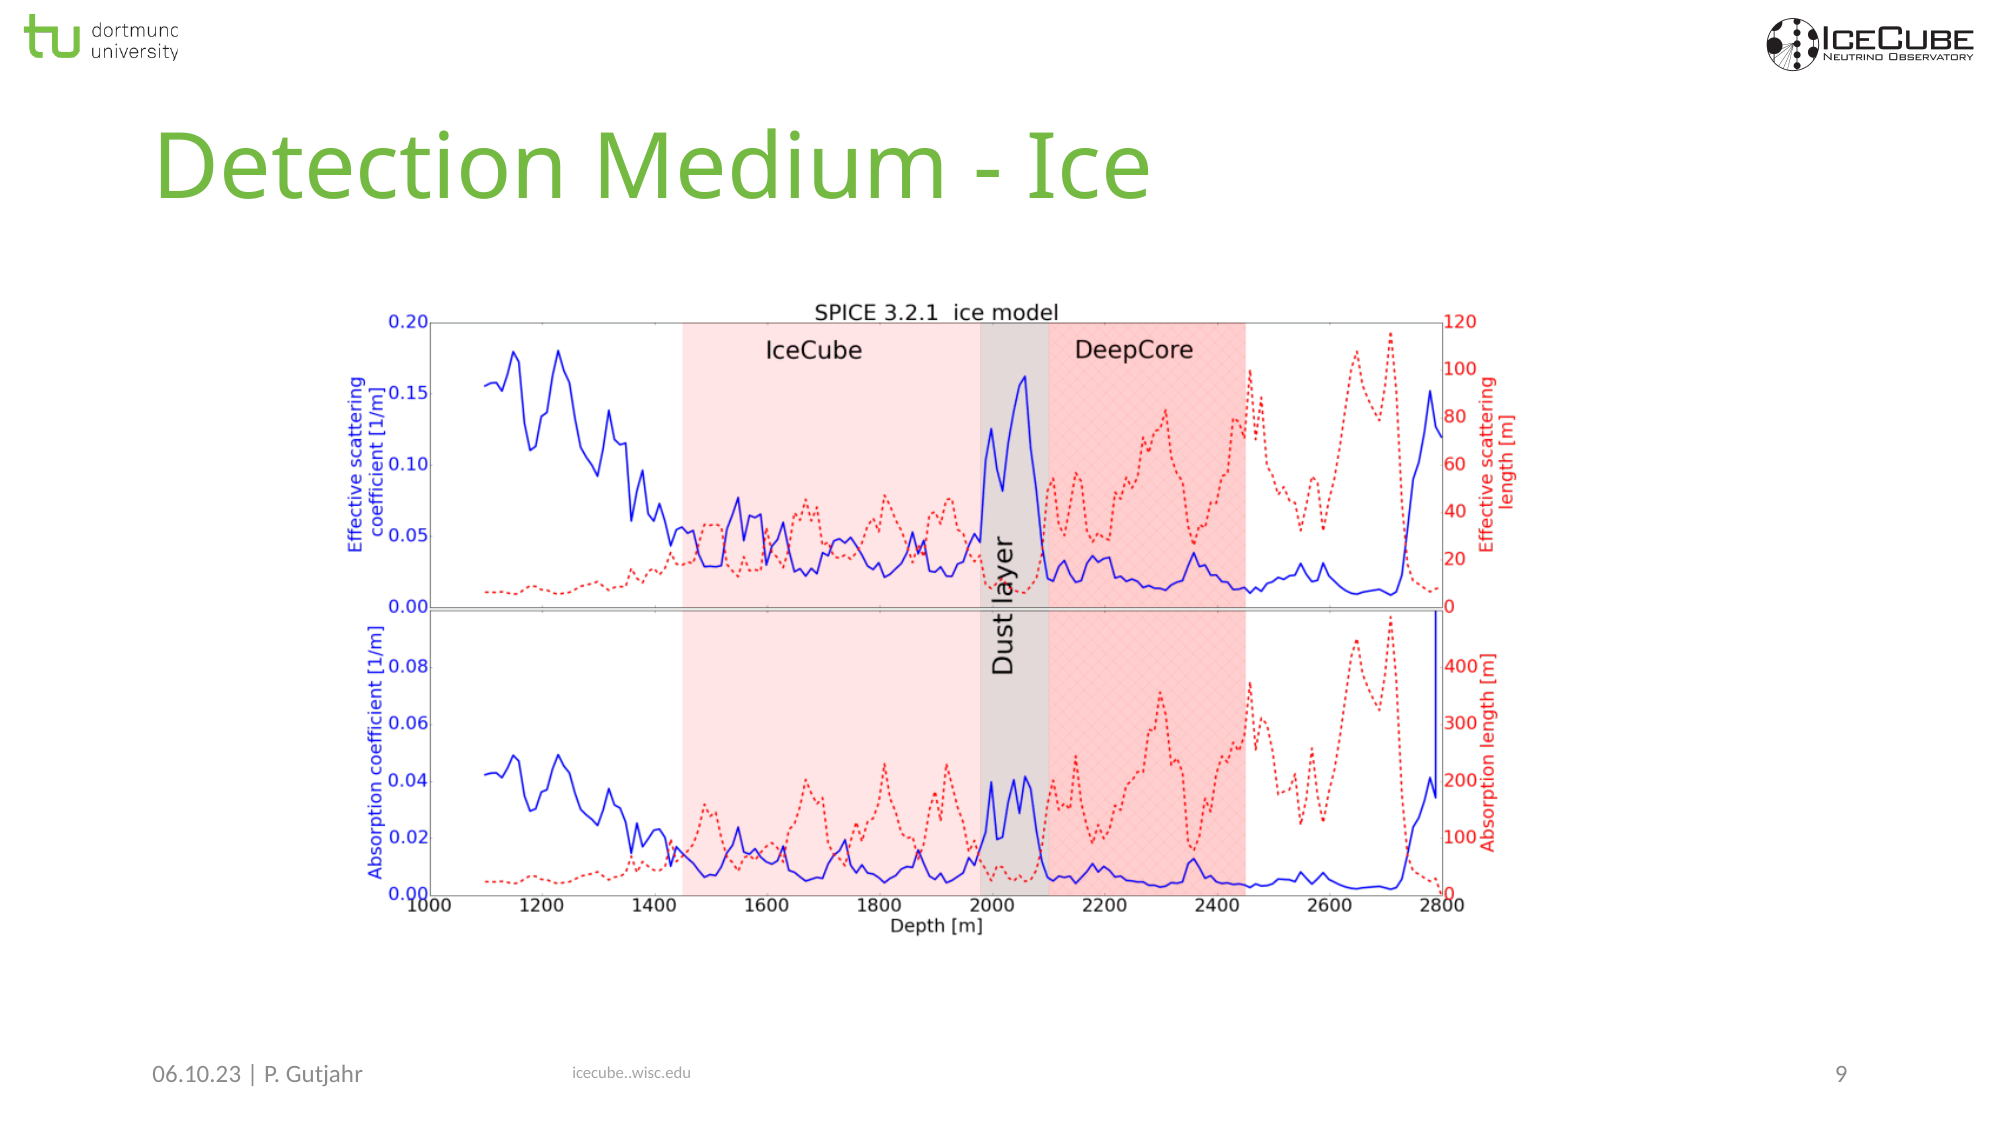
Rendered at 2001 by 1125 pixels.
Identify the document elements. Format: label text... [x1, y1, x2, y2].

title Detection Medium - Ice [137, 59, 1863, 278]
text_box icecube..wisc.edu [557, 1054, 833, 1090]
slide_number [137, 1042, 588, 1103]
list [344, 299, 1521, 940]
slide_number 9 [1412, 1042, 1863, 1103]
